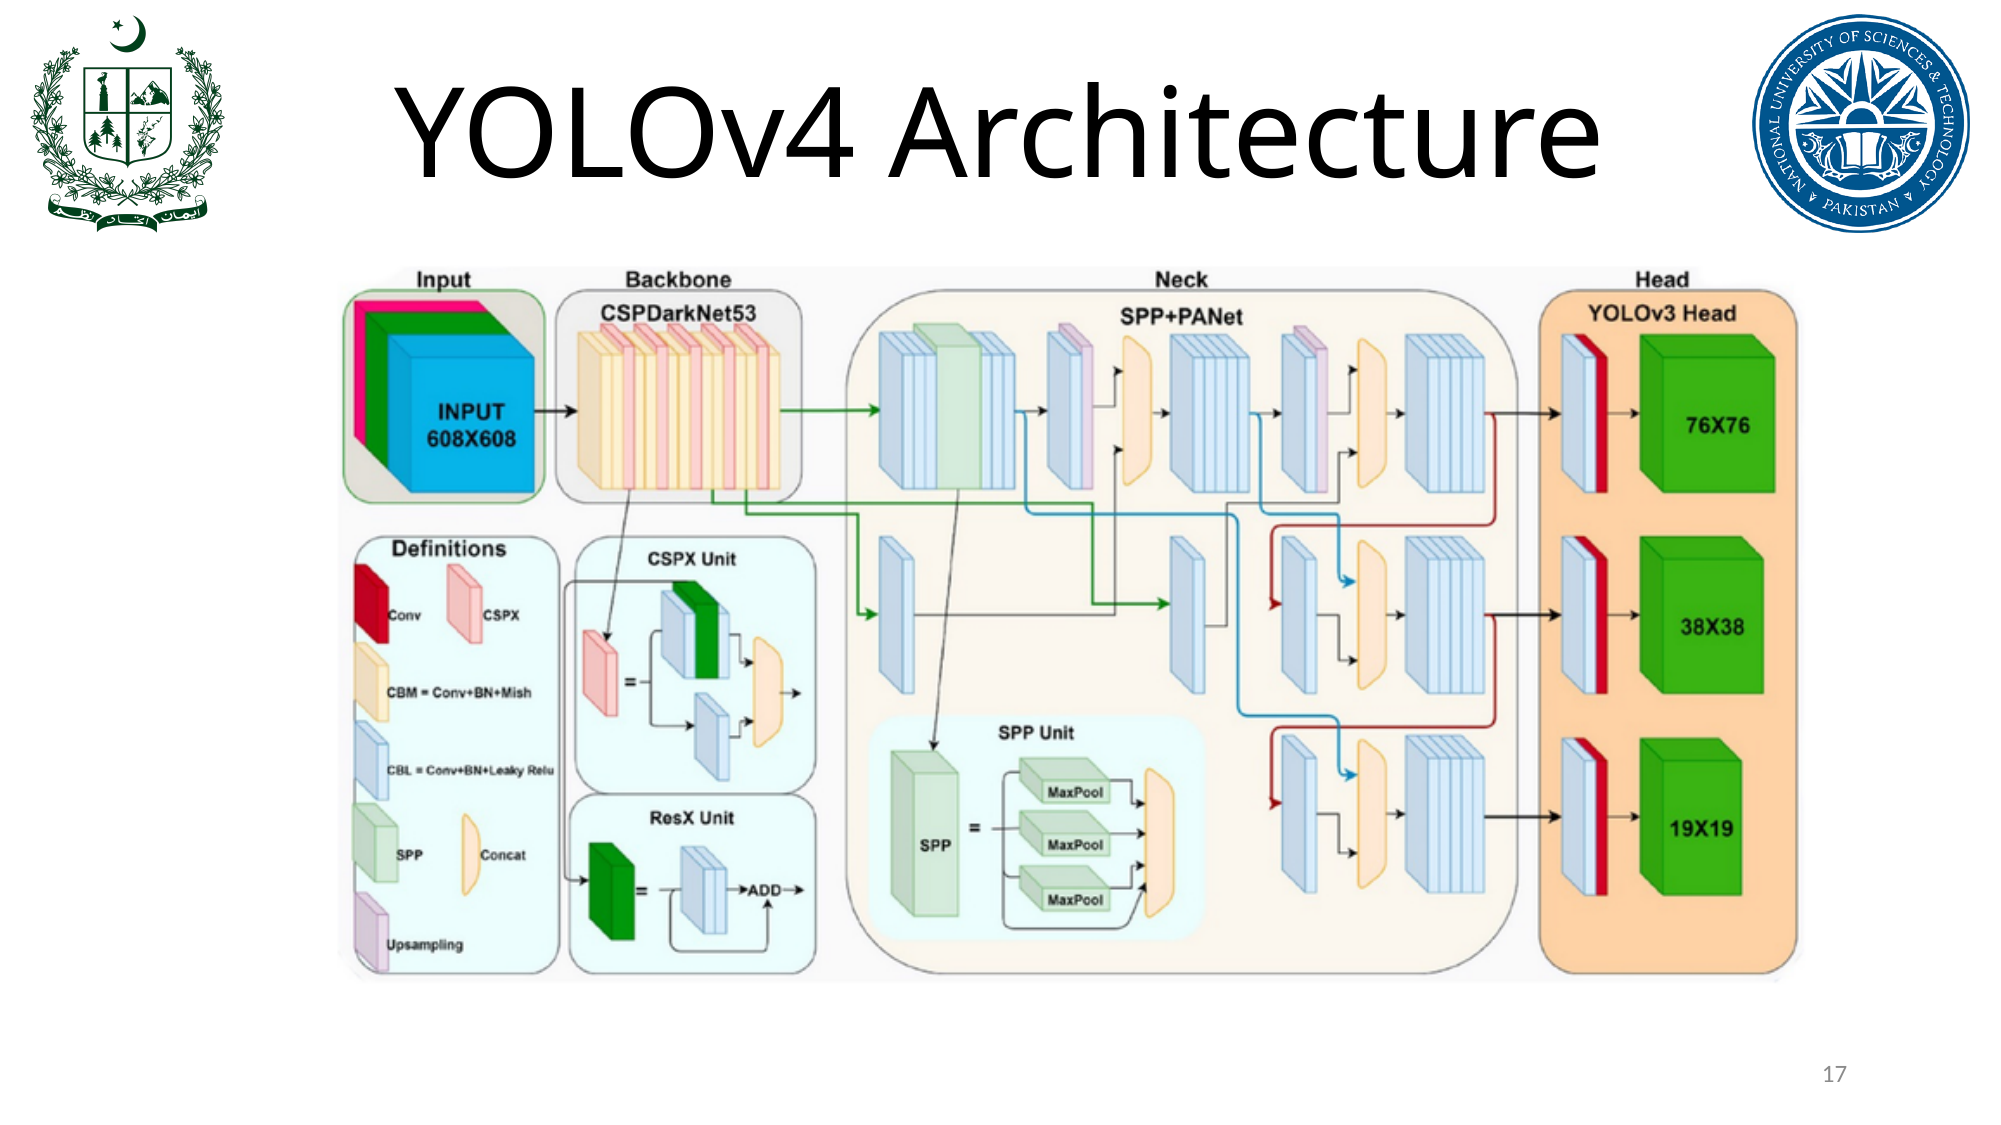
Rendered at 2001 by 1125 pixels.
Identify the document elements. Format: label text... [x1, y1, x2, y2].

title YOLOv4 Architecture [249, 22, 1750, 212]
picture [336, 265, 1806, 985]
slide_number 17 [1412, 1042, 1863, 1103]
picture [30, 15, 225, 233]
picture [1752, 14, 1970, 233]
